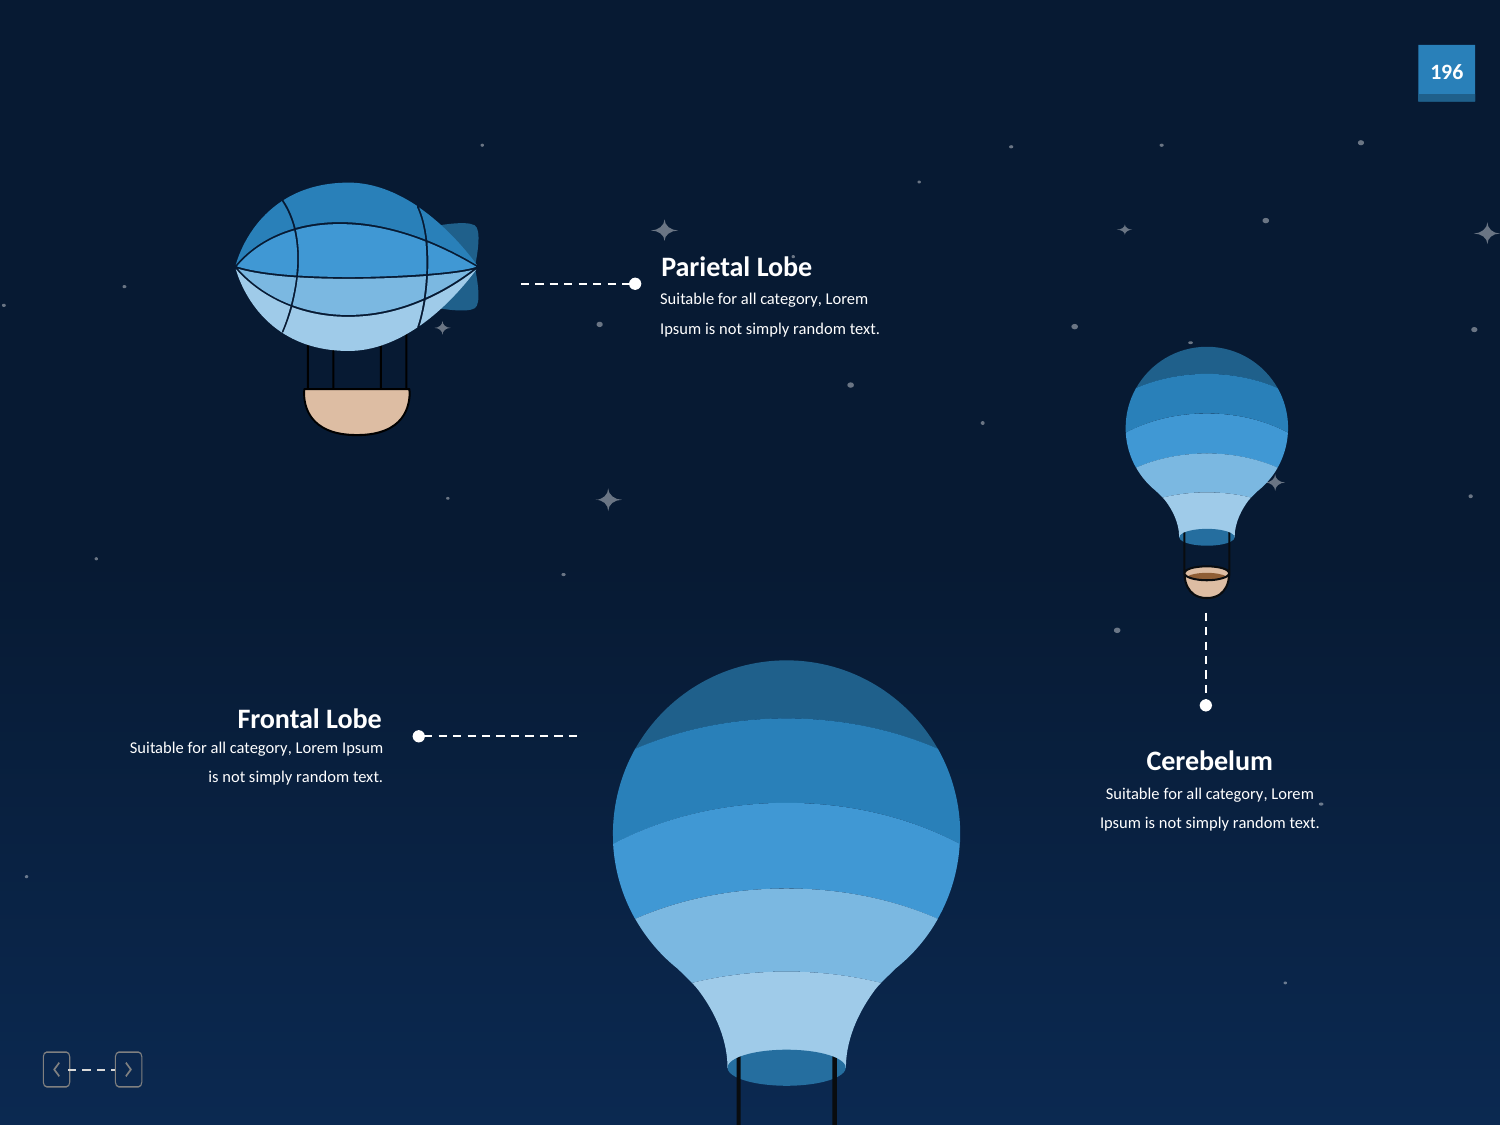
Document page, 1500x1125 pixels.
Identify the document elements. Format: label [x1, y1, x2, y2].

text_box [1, 140, 1500, 1125]
